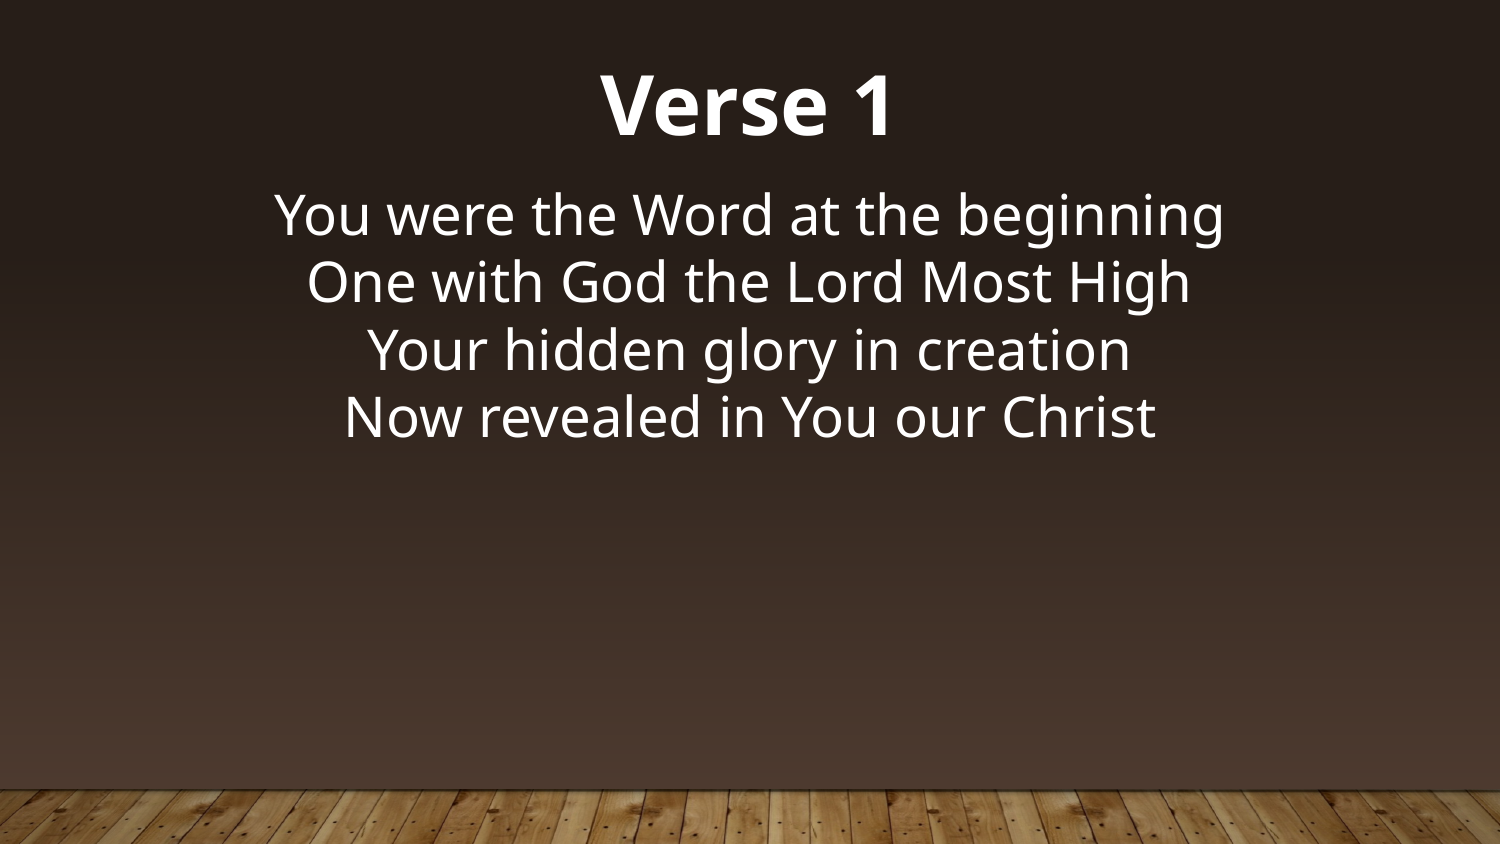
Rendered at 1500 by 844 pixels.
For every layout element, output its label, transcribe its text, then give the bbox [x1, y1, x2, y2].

text_box You were the Word at the beginning One with God the Lord Most High Your hidden glory in creation Now revealed in You our Christ [74, 171, 1425, 524]
picture [0, 789, 1500, 844]
text_box Verse 1 [74, 45, 1425, 160]
